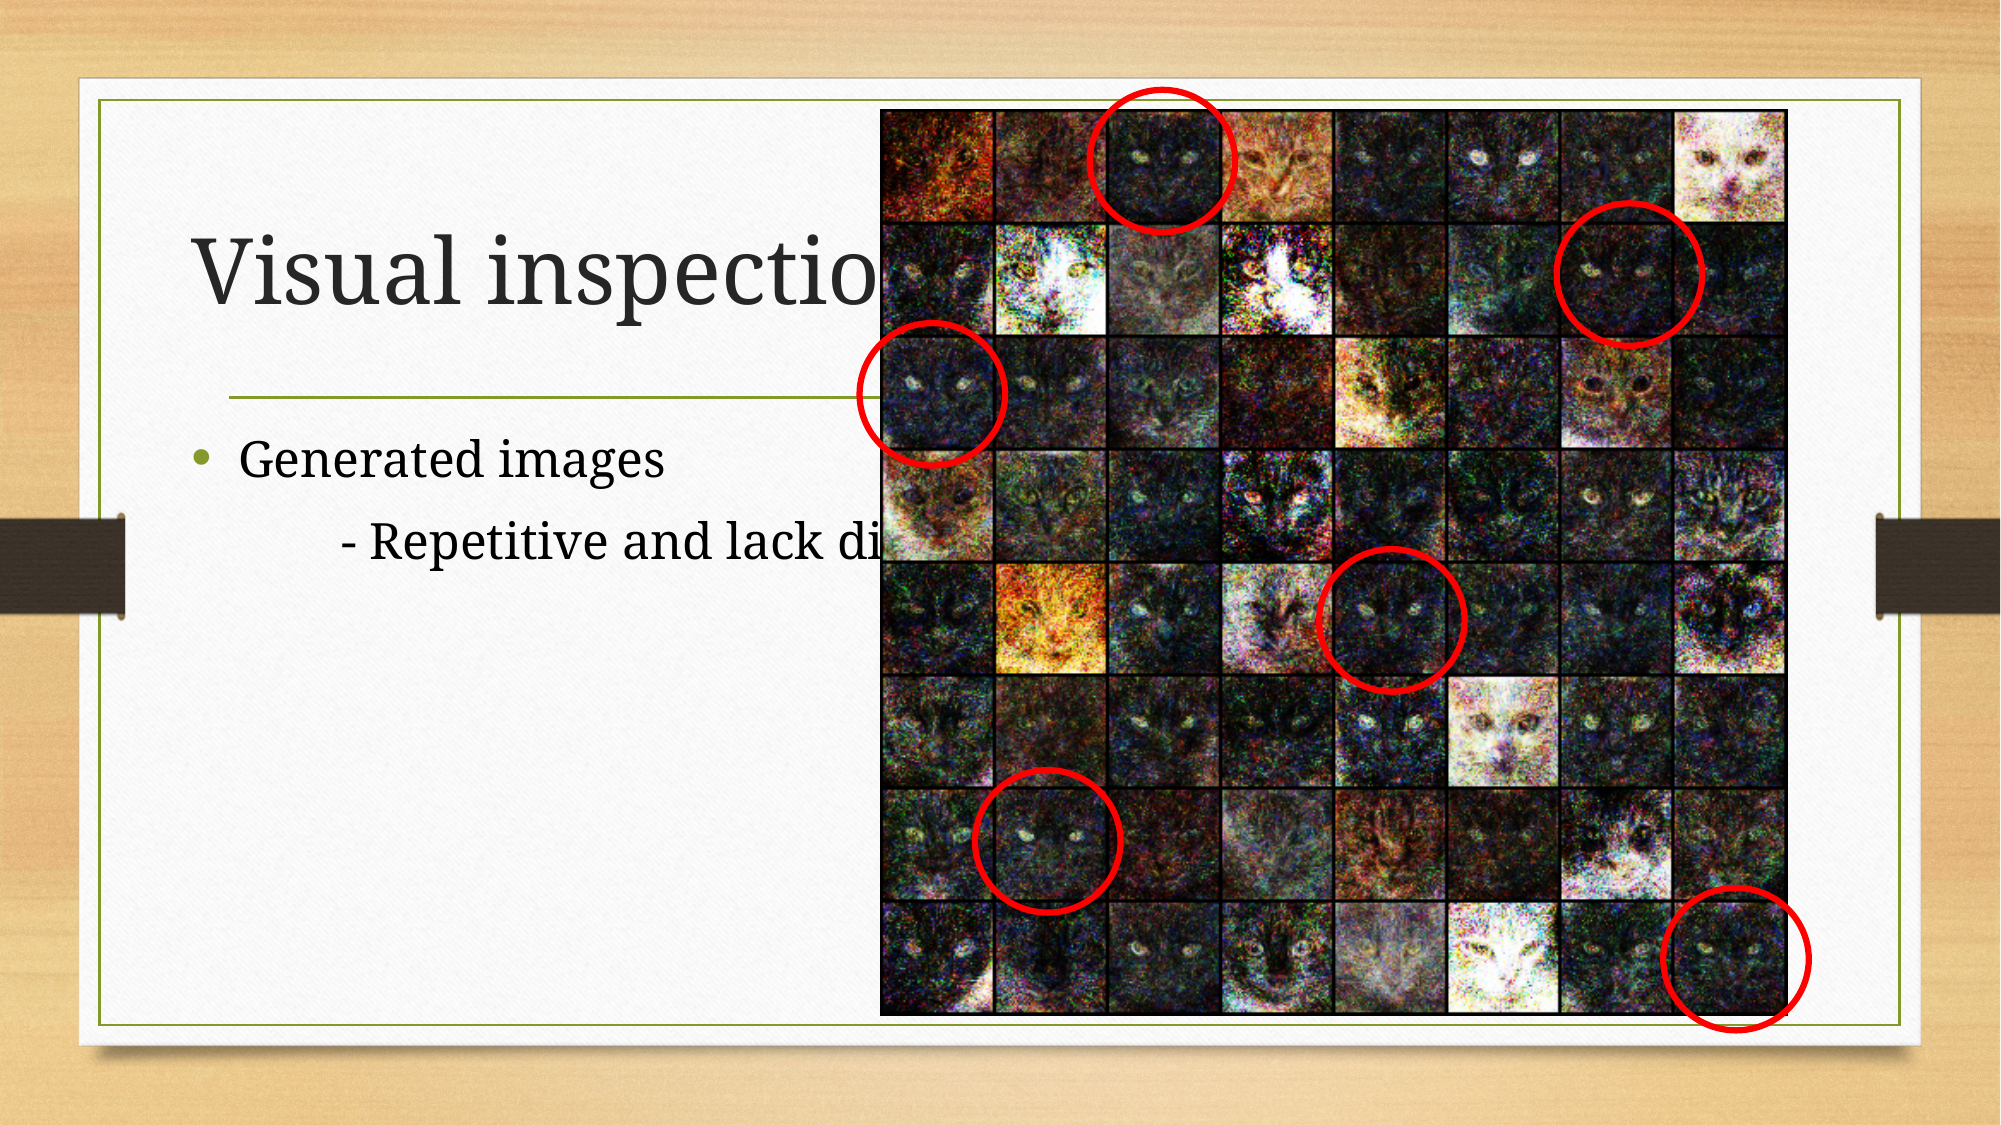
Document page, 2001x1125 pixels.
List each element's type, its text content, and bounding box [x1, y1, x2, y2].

text_box [1788, 907, 1811, 1011]
picture [0, 0, 2001, 1125]
list Generated images - Repetitive and lack diversity [176, 419, 880, 964]
text_box [858, 342, 880, 446]
text_box [1112, 88, 1213, 108]
title Visual inspection [176, 161, 880, 375]
text_box [1690, 1016, 1782, 1032]
